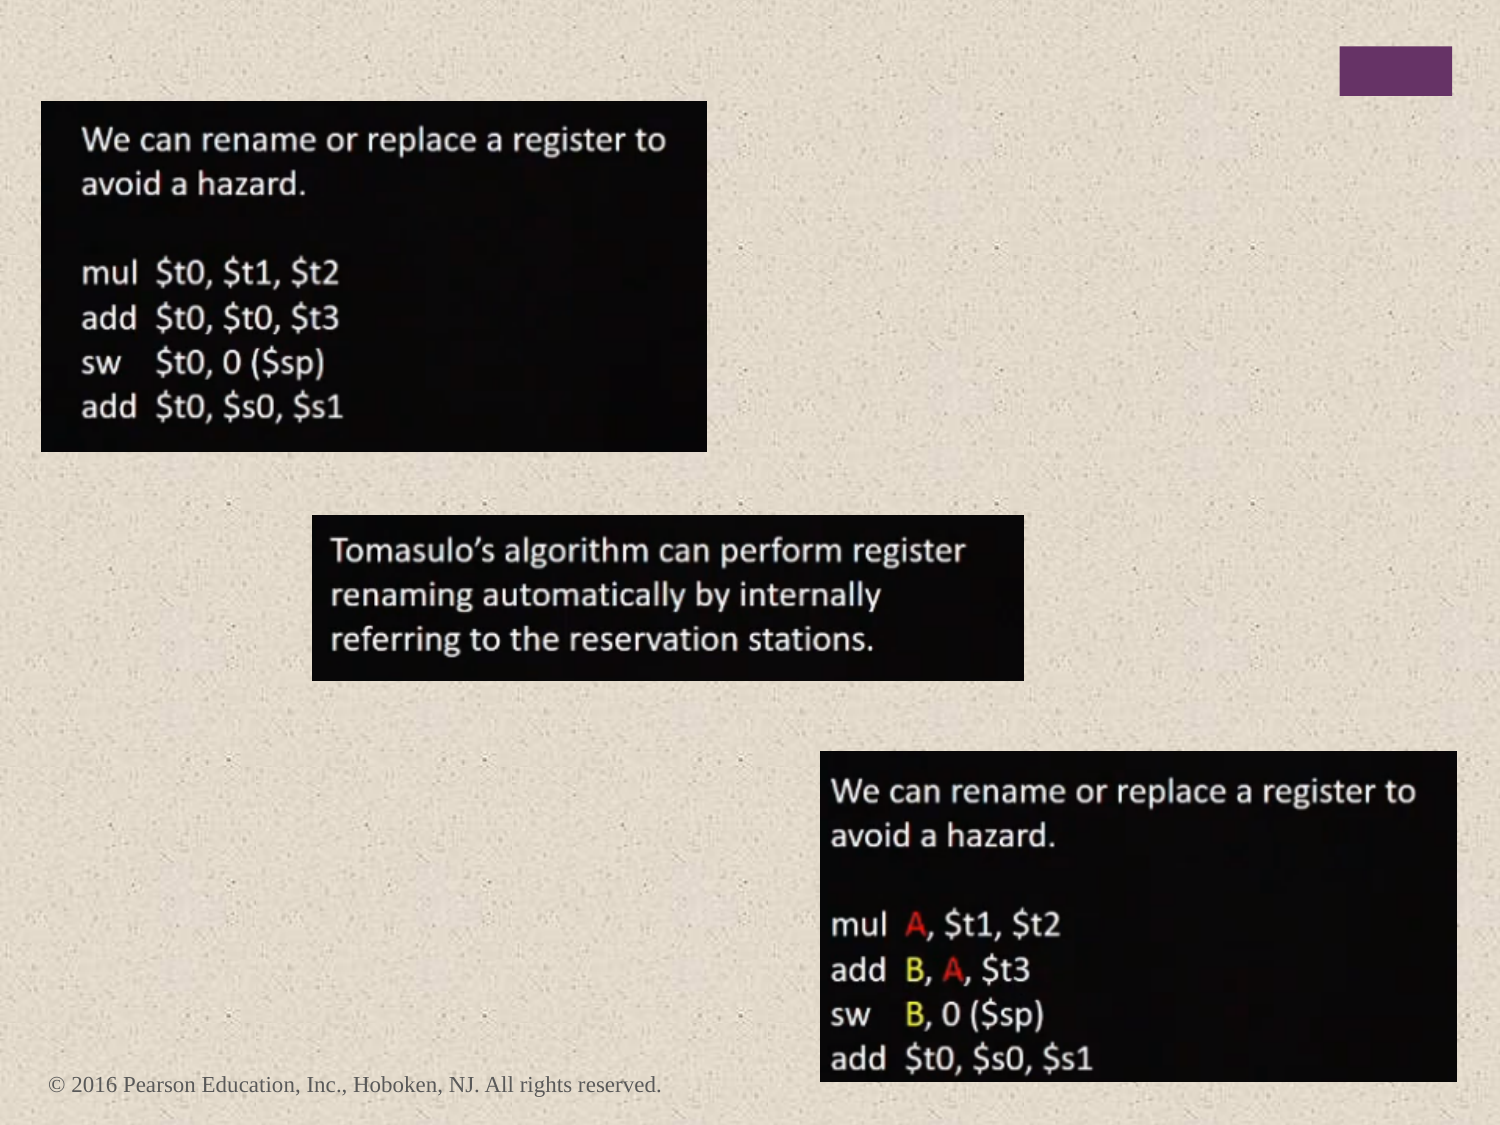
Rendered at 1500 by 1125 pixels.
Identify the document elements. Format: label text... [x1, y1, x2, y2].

picture [0, 0, 1500, 1125]
footer © 2016 Pearson Education, Inc., Hoboken, NJ. All rights reserved. [33, 1053, 1038, 1114]
